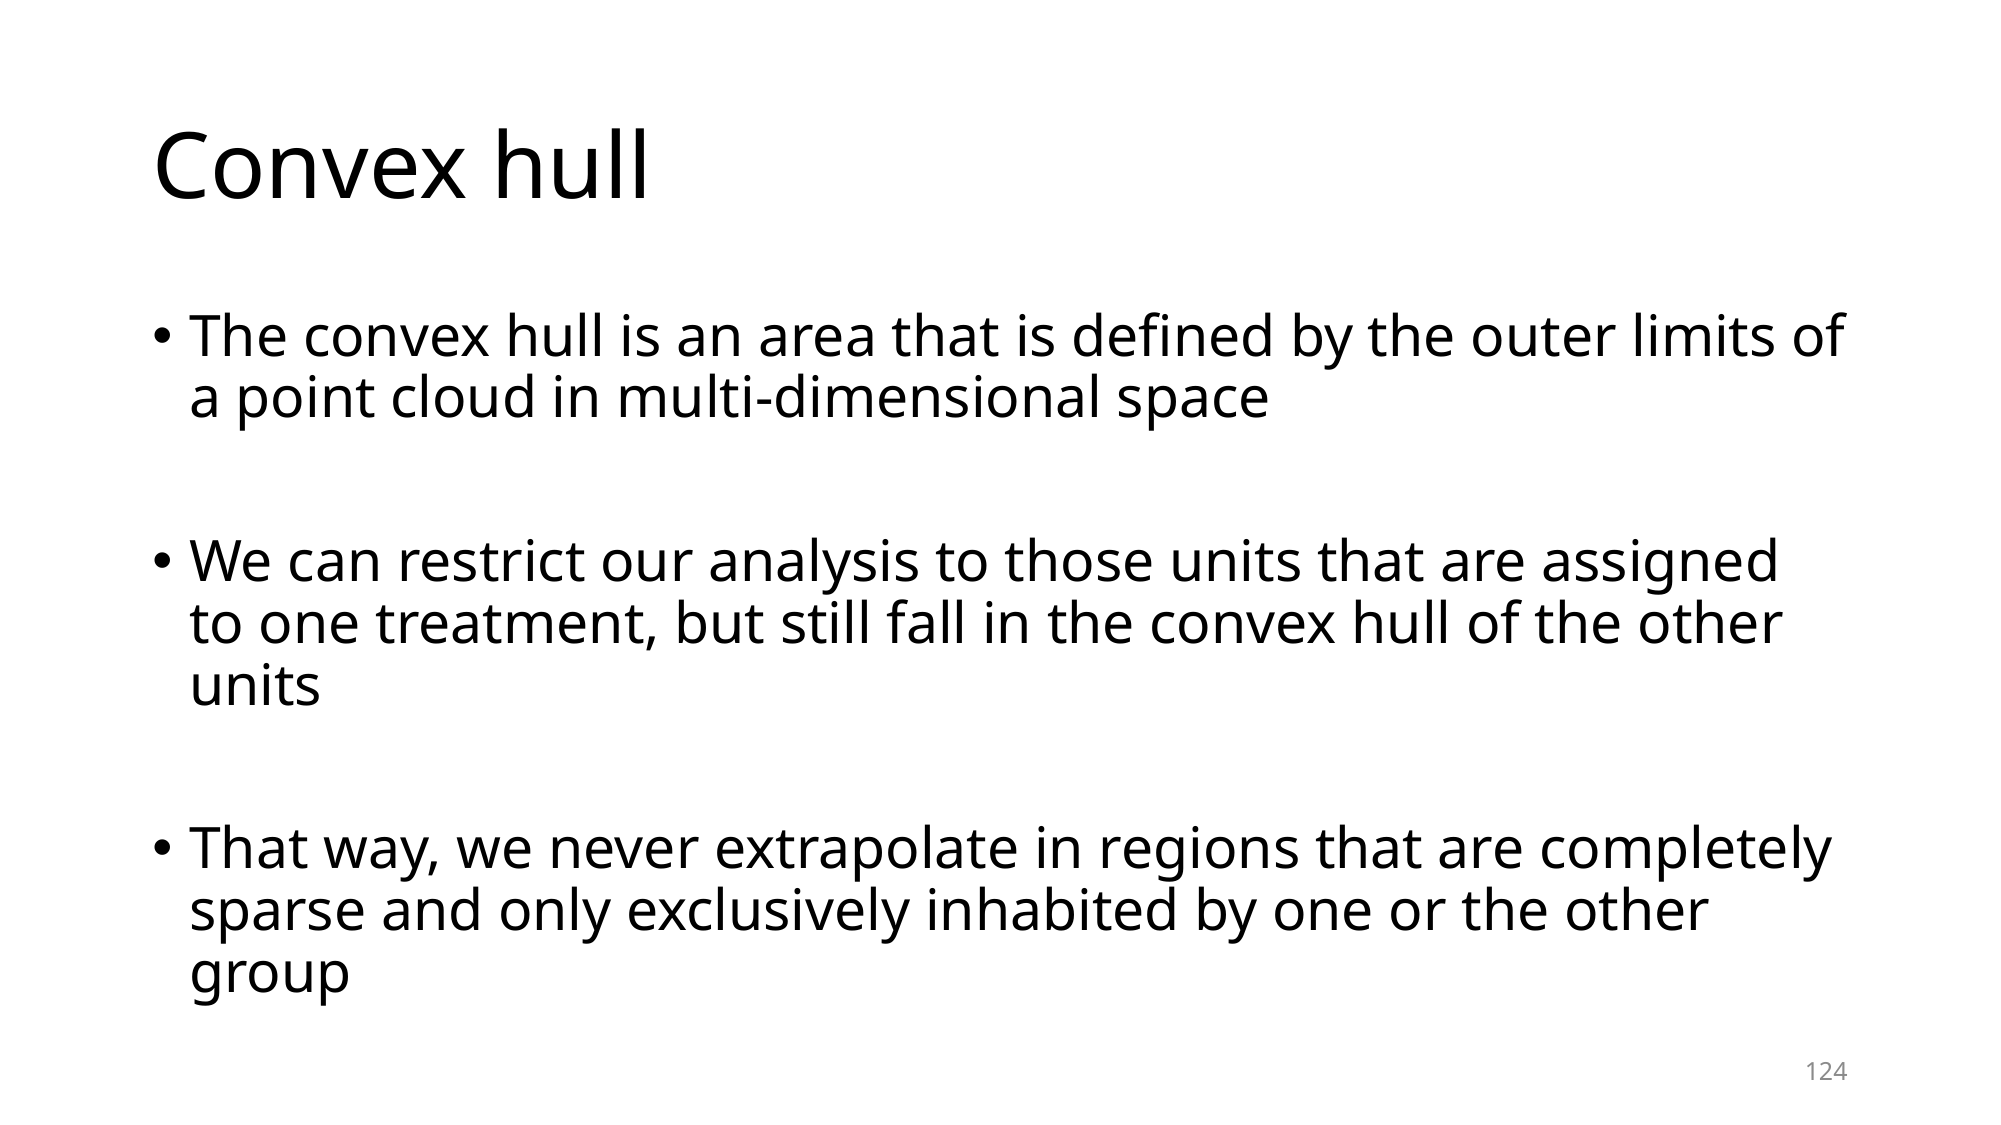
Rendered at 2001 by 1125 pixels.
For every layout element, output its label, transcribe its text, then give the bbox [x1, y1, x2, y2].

list The convex hull is an area that is defined by the outer limits of a point cloud in multi-dimensional space We can restrict our analysis to those units that are assigned to one treatment, but still fall in the convex hull of the other units That way, we never extrapolate in regions that are completely sparse and only exclusively inhabited by one or the other group [137, 299, 1863, 1014]
title Convex hull [137, 59, 1863, 278]
slide_number 124 [1412, 1042, 1863, 1103]
